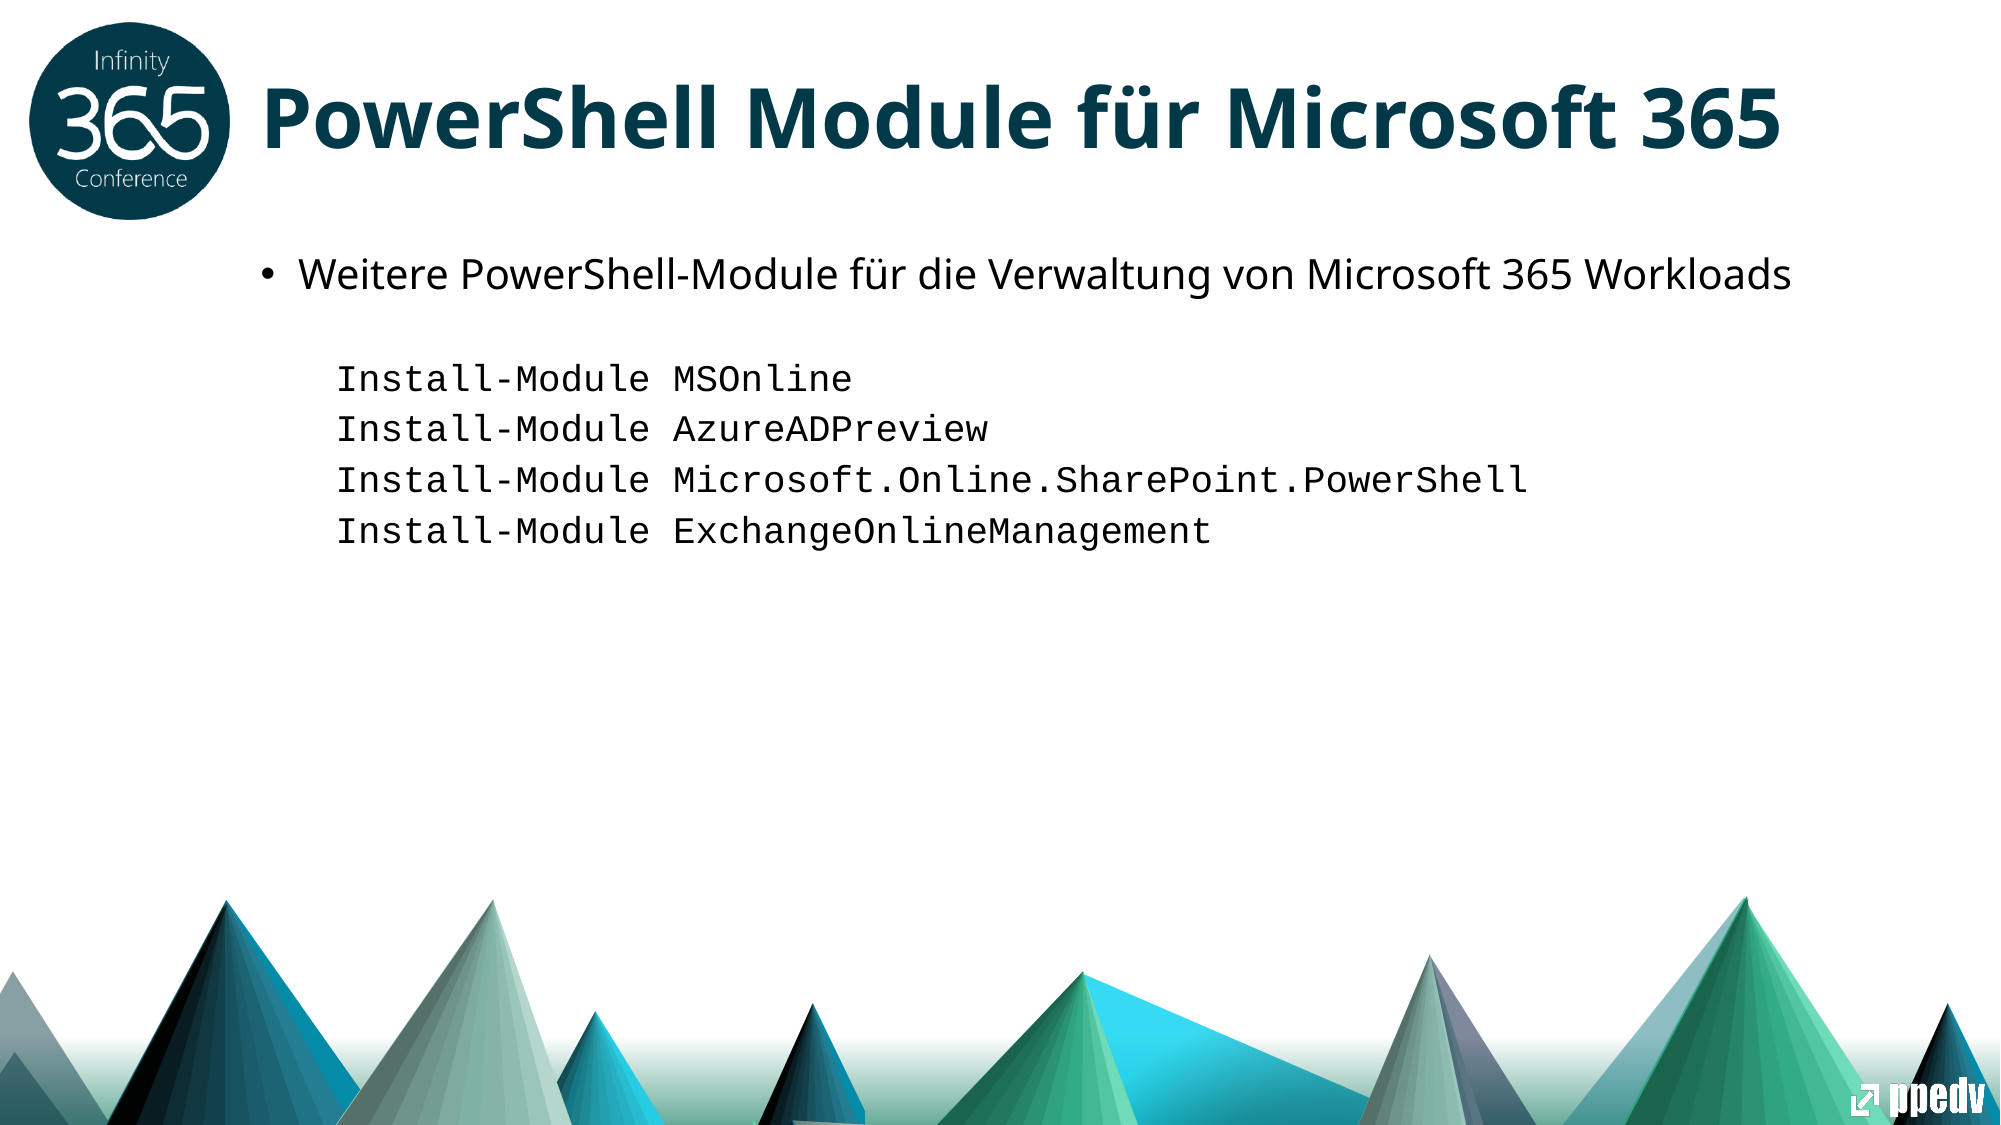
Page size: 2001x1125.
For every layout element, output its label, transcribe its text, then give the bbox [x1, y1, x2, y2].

picture [105, 86, 208, 160]
picture [29, 22, 120, 112]
title PowerShell Module für Microsoft 365 [245, 46, 1971, 196]
picture [58, 88, 100, 159]
list Weitere PowerShell-Module für die Verwaltung von Microsoft 365 Workloads Install-Module MSOnline Install-Module AzureADPreview Install-Module Microsoft.Online.SharePoint.PowerShell Install-Module ExchangeOnlineManagement [245, 245, 1971, 897]
picture [146, 137, 230, 220]
picture [29, 131, 113, 220]
picture [140, 22, 230, 105]
picture [0, 896, 2000, 1125]
